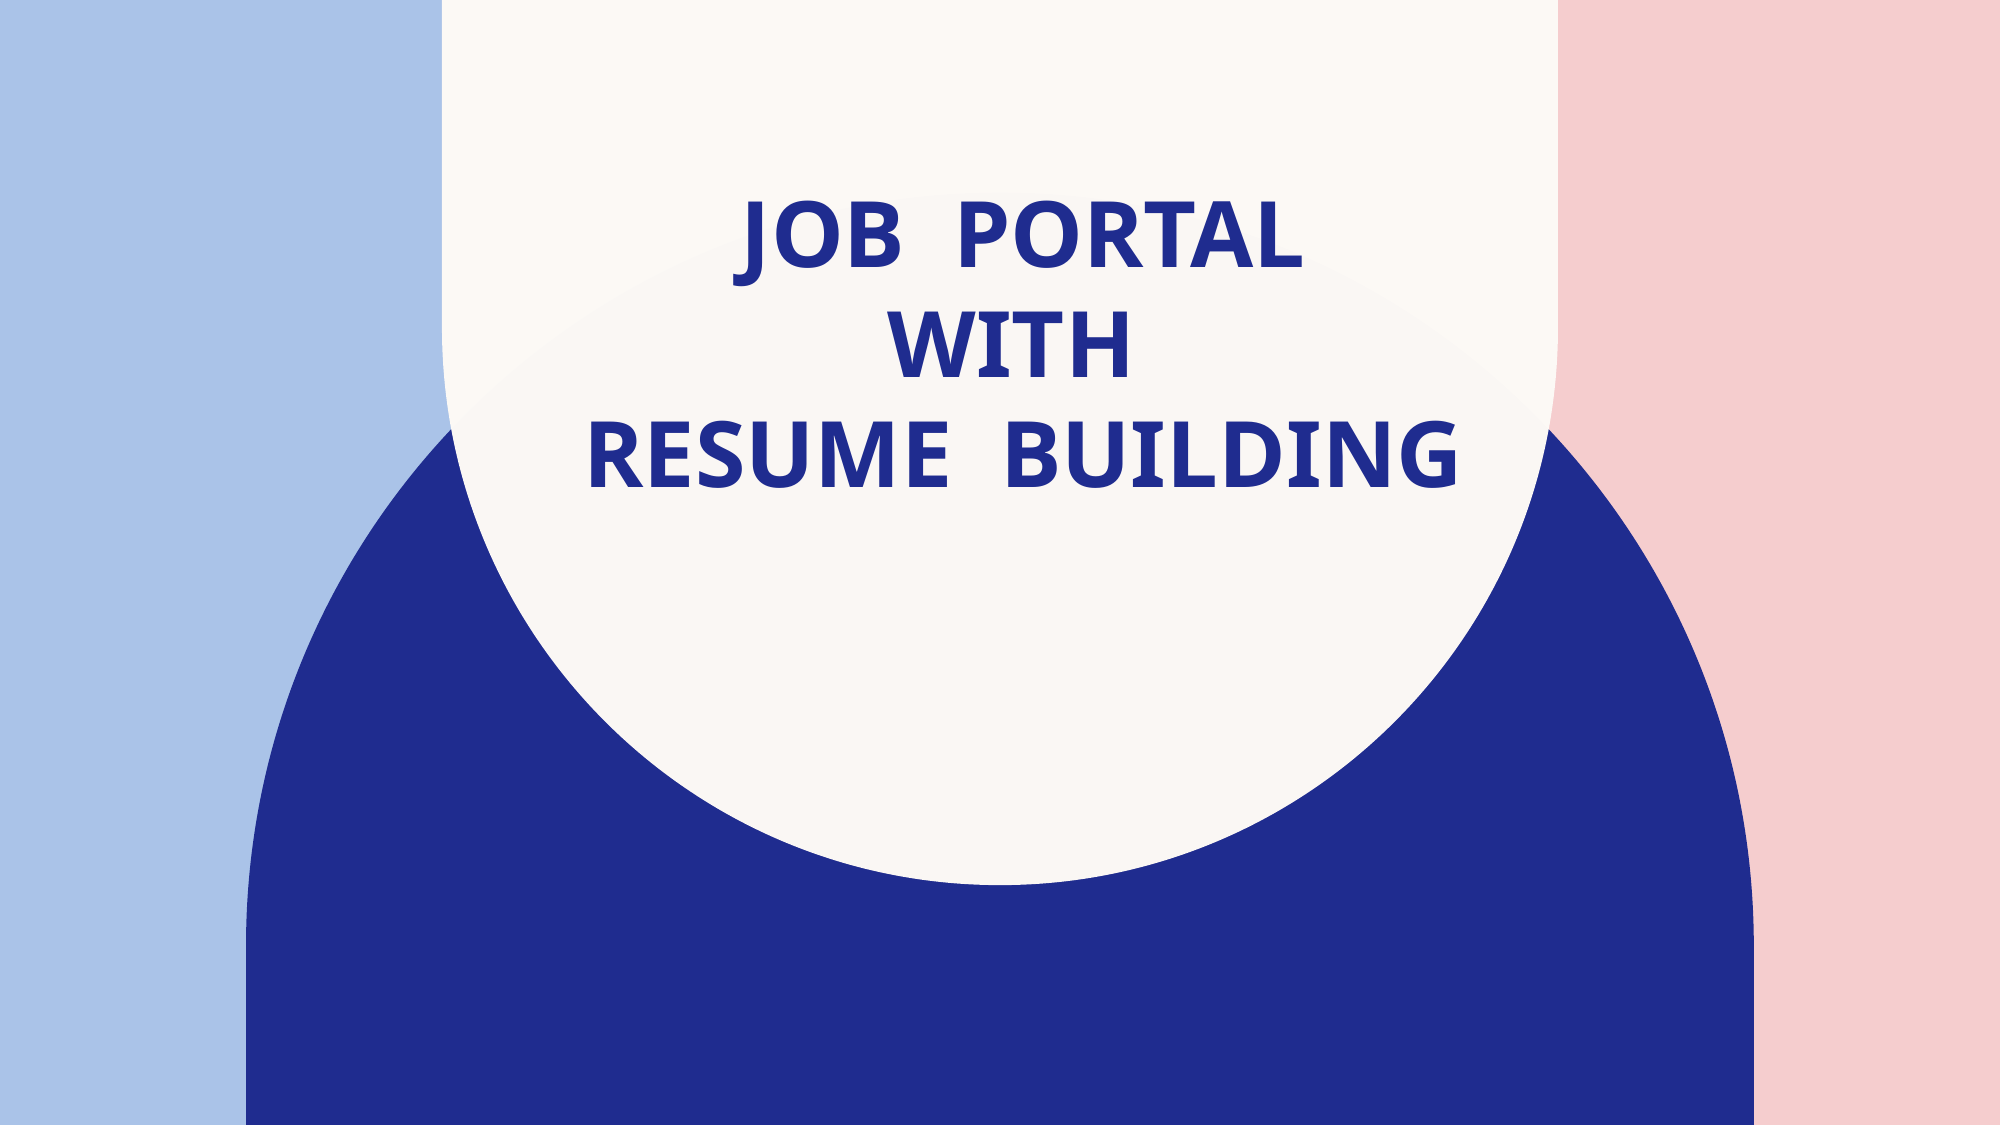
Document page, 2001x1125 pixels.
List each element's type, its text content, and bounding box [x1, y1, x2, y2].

title Job Portal with Resume Building [499, 26, 1548, 656]
